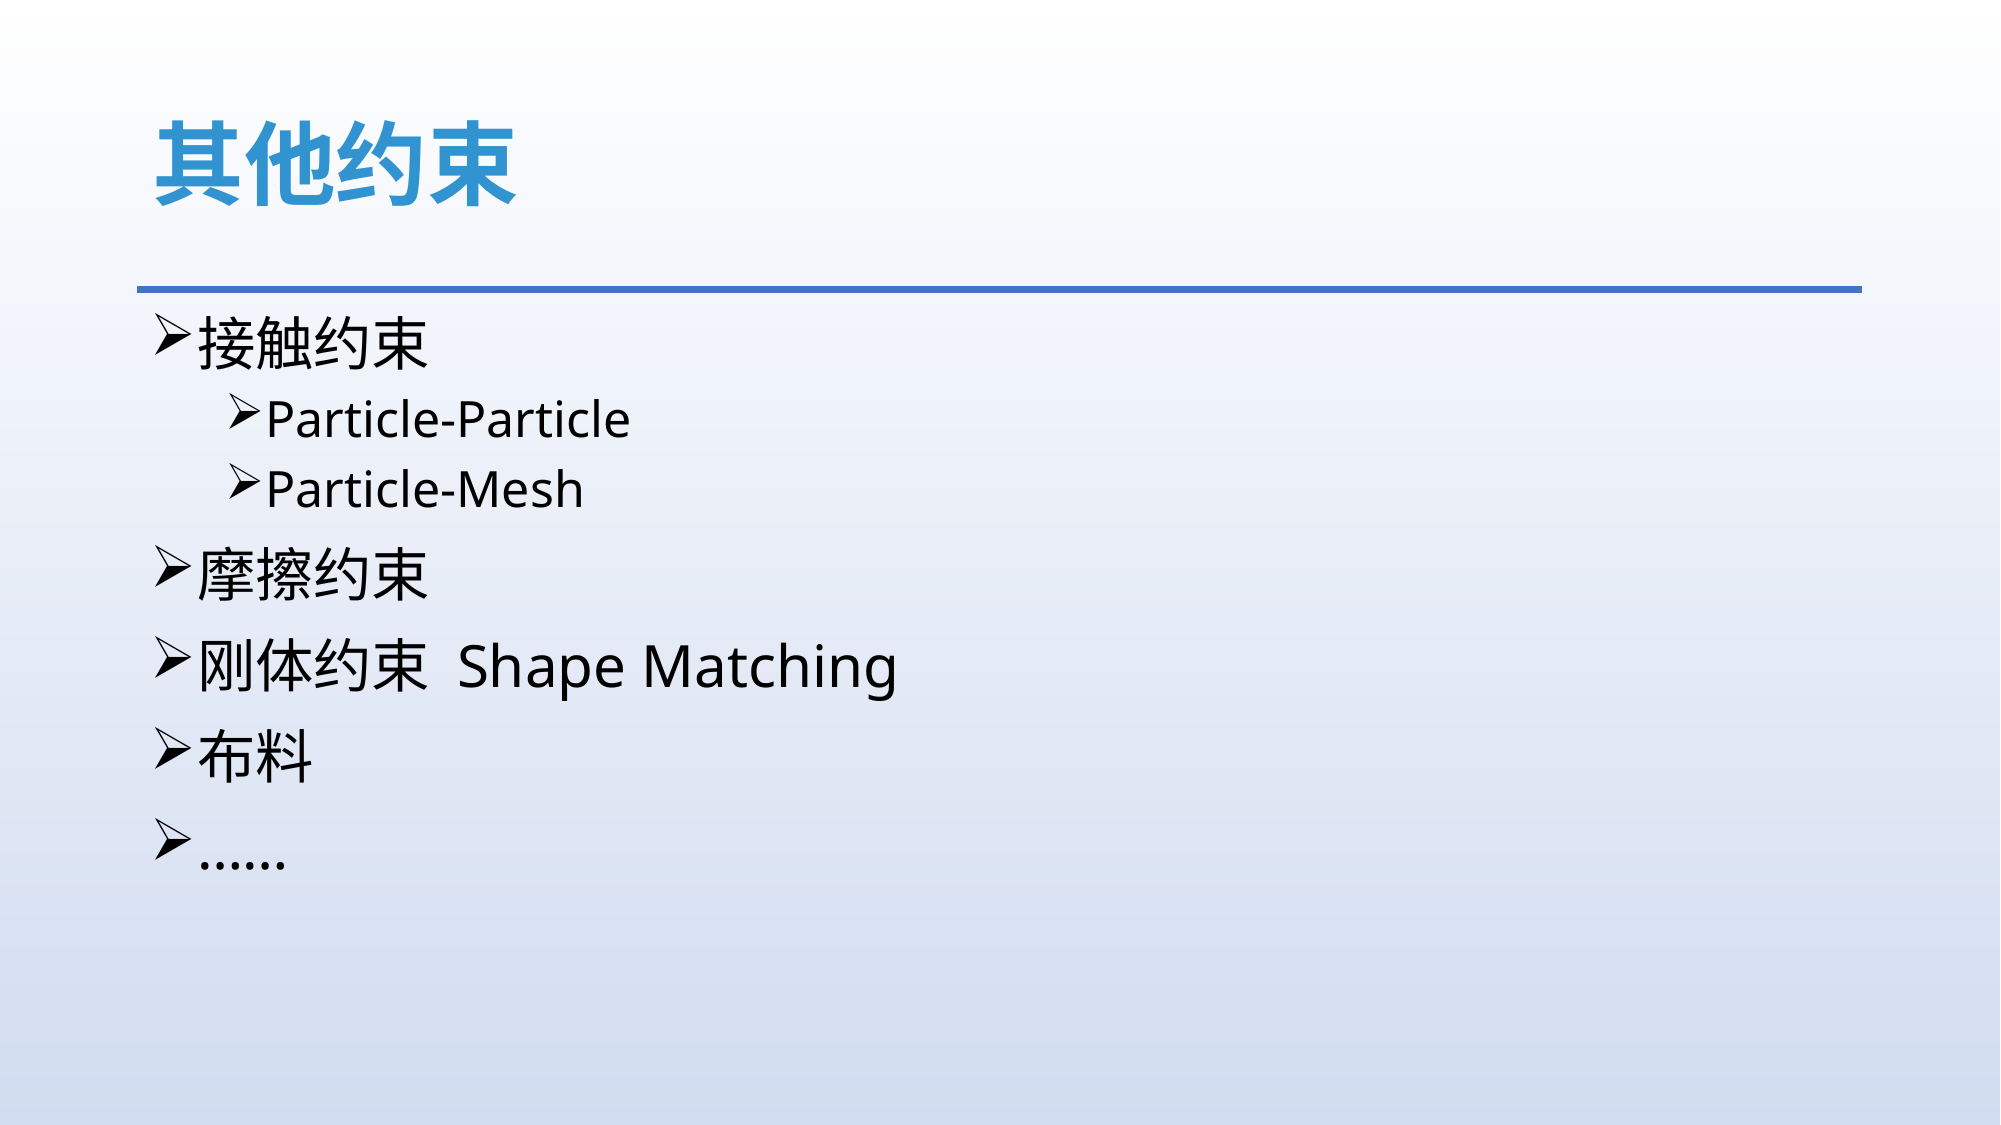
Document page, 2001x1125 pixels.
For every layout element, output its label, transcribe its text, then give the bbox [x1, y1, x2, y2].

title 其他约束 [137, 59, 1863, 278]
